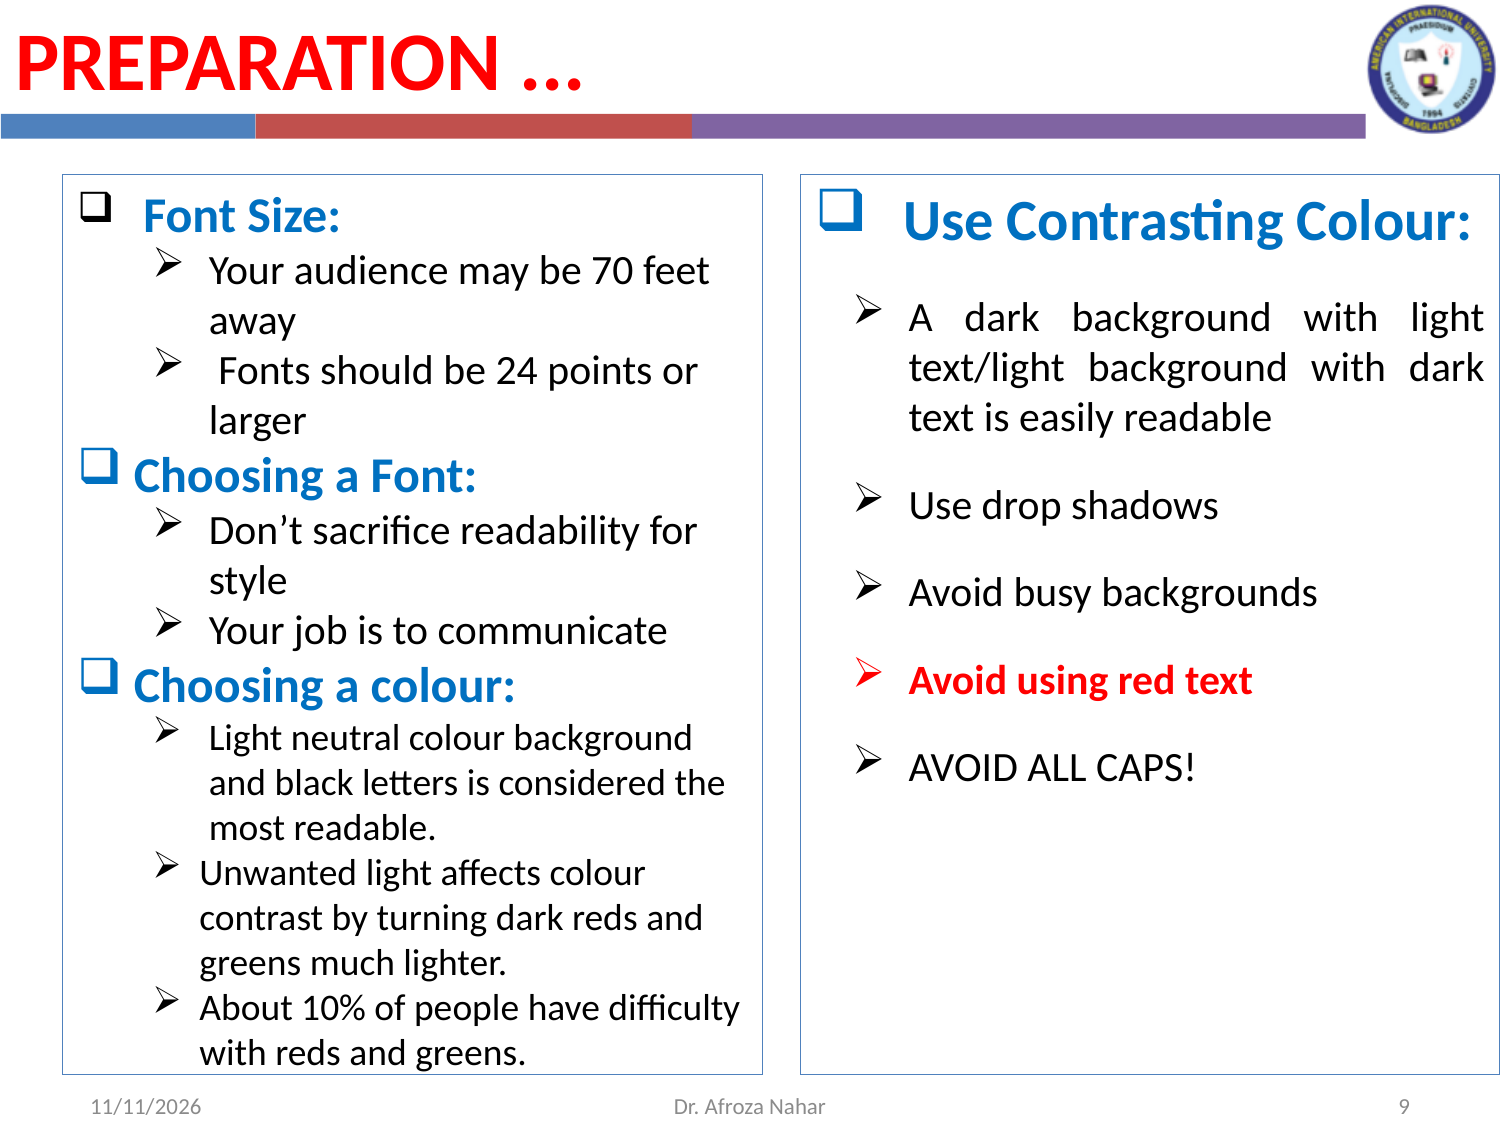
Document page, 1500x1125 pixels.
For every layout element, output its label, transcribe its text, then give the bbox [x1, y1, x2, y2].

text_box Font Size: Your audience may be 70 feet away Fonts should be 24 points or larger Choosing a Font: Don’t sacrifice readability for style Your job is to communicate Choosing a colour: Light neutral colour background and black letters is considered the most readable. Unwanted light affects colour contrast by turning dark reds and greens much lighter. About 10% of people have difficulty with reds and greens. [62, 174, 763, 1075]
text_box Use Contrasting Colour: A dark background with light text/light background with dark text is easily readable Use drop shadows Avoid busy backgrounds Avoid using red text AVOID ALL CAPS! [800, 174, 1500, 1075]
slide_number 9 [1074, 1075, 1425, 1125]
list Preparation ... [0, 0, 1366, 114]
footer Dr. Afroza Nahar [512, 1074, 988, 1125]
picture [1365, 2, 1499, 137]
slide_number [75, 1075, 425, 1125]
